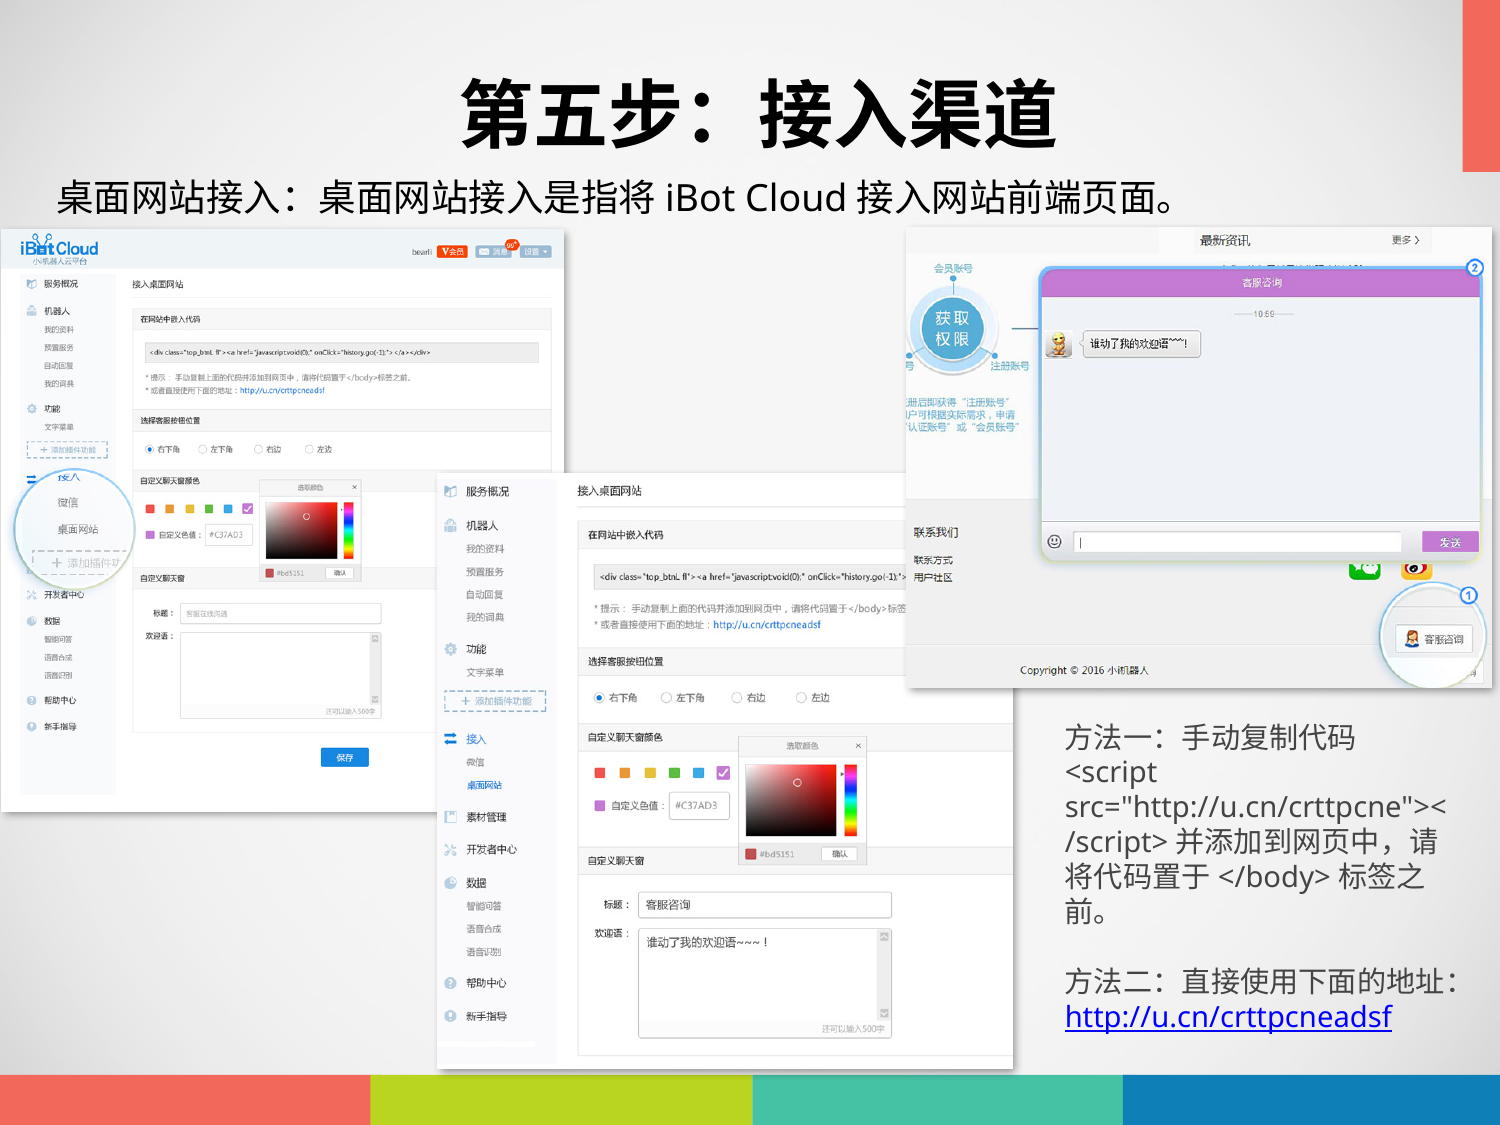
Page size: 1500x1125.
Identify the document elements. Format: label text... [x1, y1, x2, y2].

text_box 桌面网站接入：桌面网站接入是指将iBot Cloud接入网站前端页面。 [41, 157, 1463, 227]
picture [0, 0, 1500, 1074]
text_box 方法一：手动复制代码 <script src="http://u.cn/crttpcne"></script>并添加到网页中，请将代码置于</body>标签之前。 方法二：直接使用下面的地址：http://u.cn/crttpcneadsf [1050, 711, 1463, 1046]
text_box 第五步：接入渠道 [162, 49, 1356, 157]
